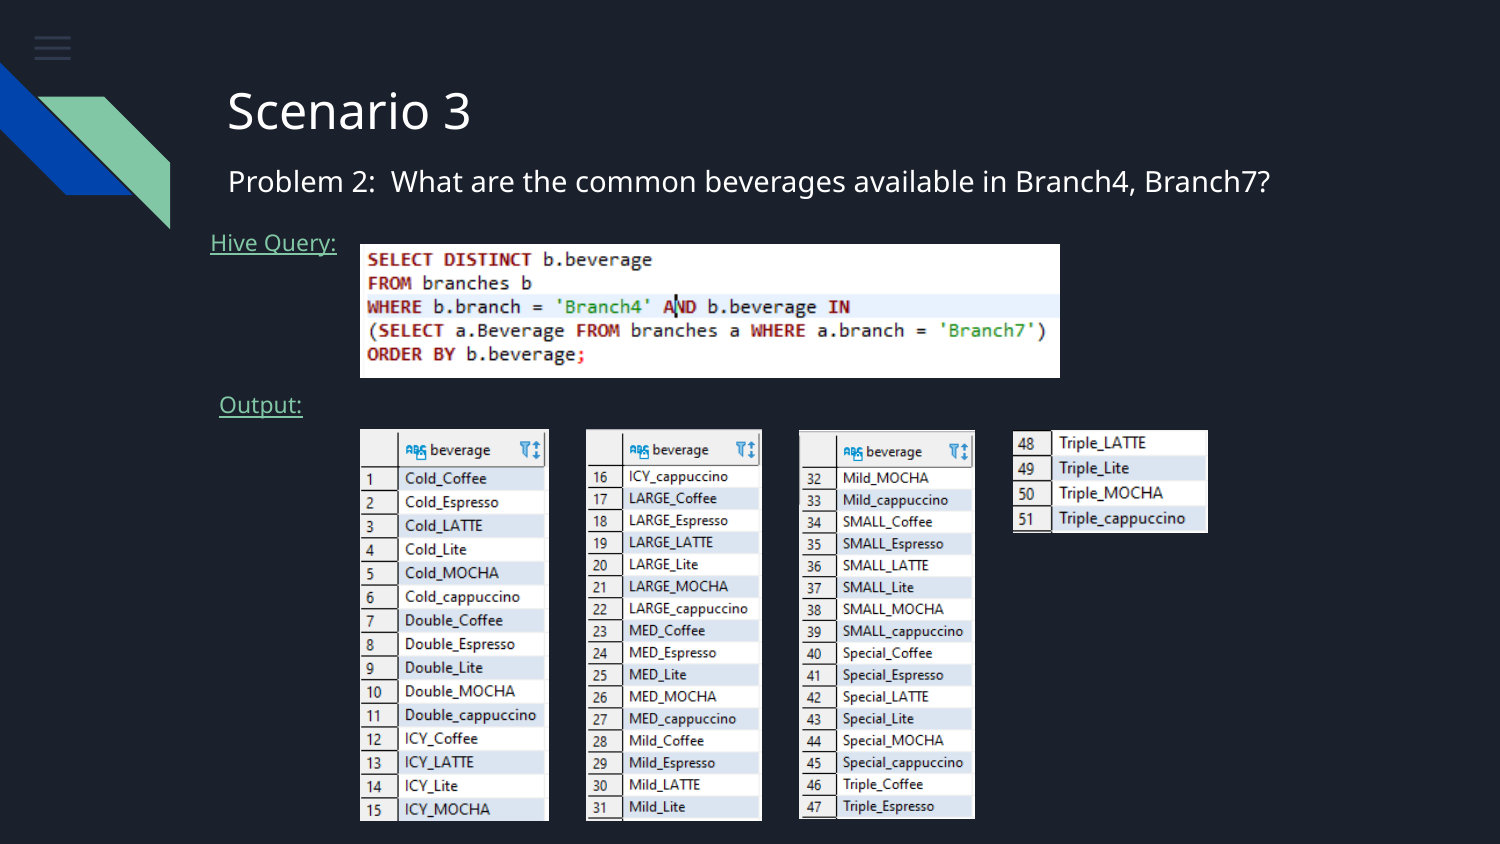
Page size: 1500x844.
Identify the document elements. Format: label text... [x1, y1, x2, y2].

picture [360, 244, 1060, 378]
picture [360, 428, 549, 821]
picture [586, 428, 762, 821]
title Scenario 3 [212, 64, 1368, 148]
text_box Output: [204, 377, 352, 433]
text_box Hive Query: [195, 214, 361, 270]
text_box Problem 2: What are the common beverages available in Branch4, Branch7? [212, 148, 1414, 214]
picture [1012, 430, 1208, 533]
picture [799, 430, 975, 820]
